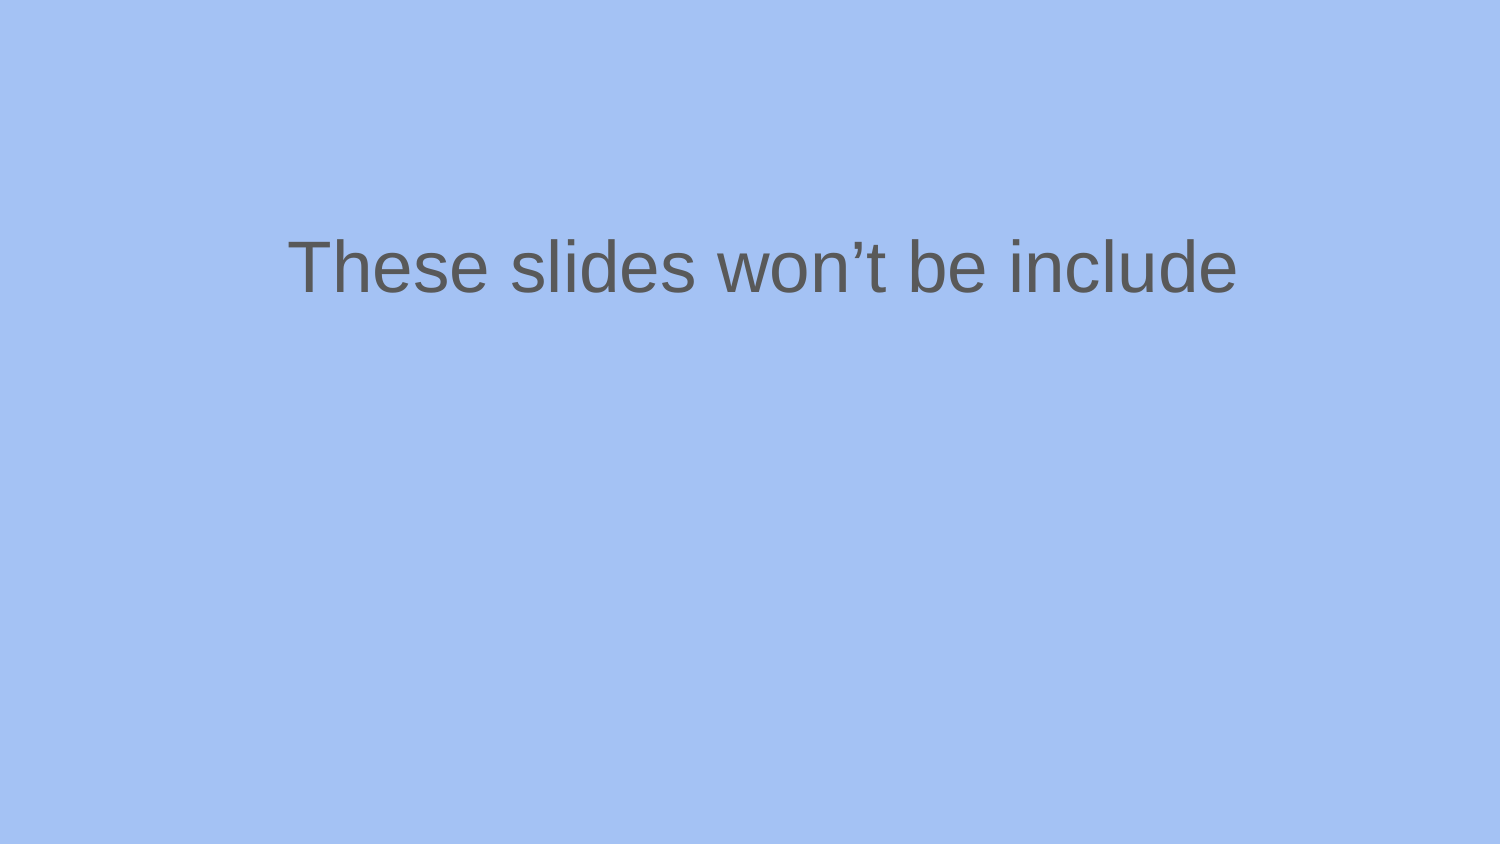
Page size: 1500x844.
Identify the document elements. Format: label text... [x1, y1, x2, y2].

text_box These slides won’t be include [272, 204, 1392, 673]
